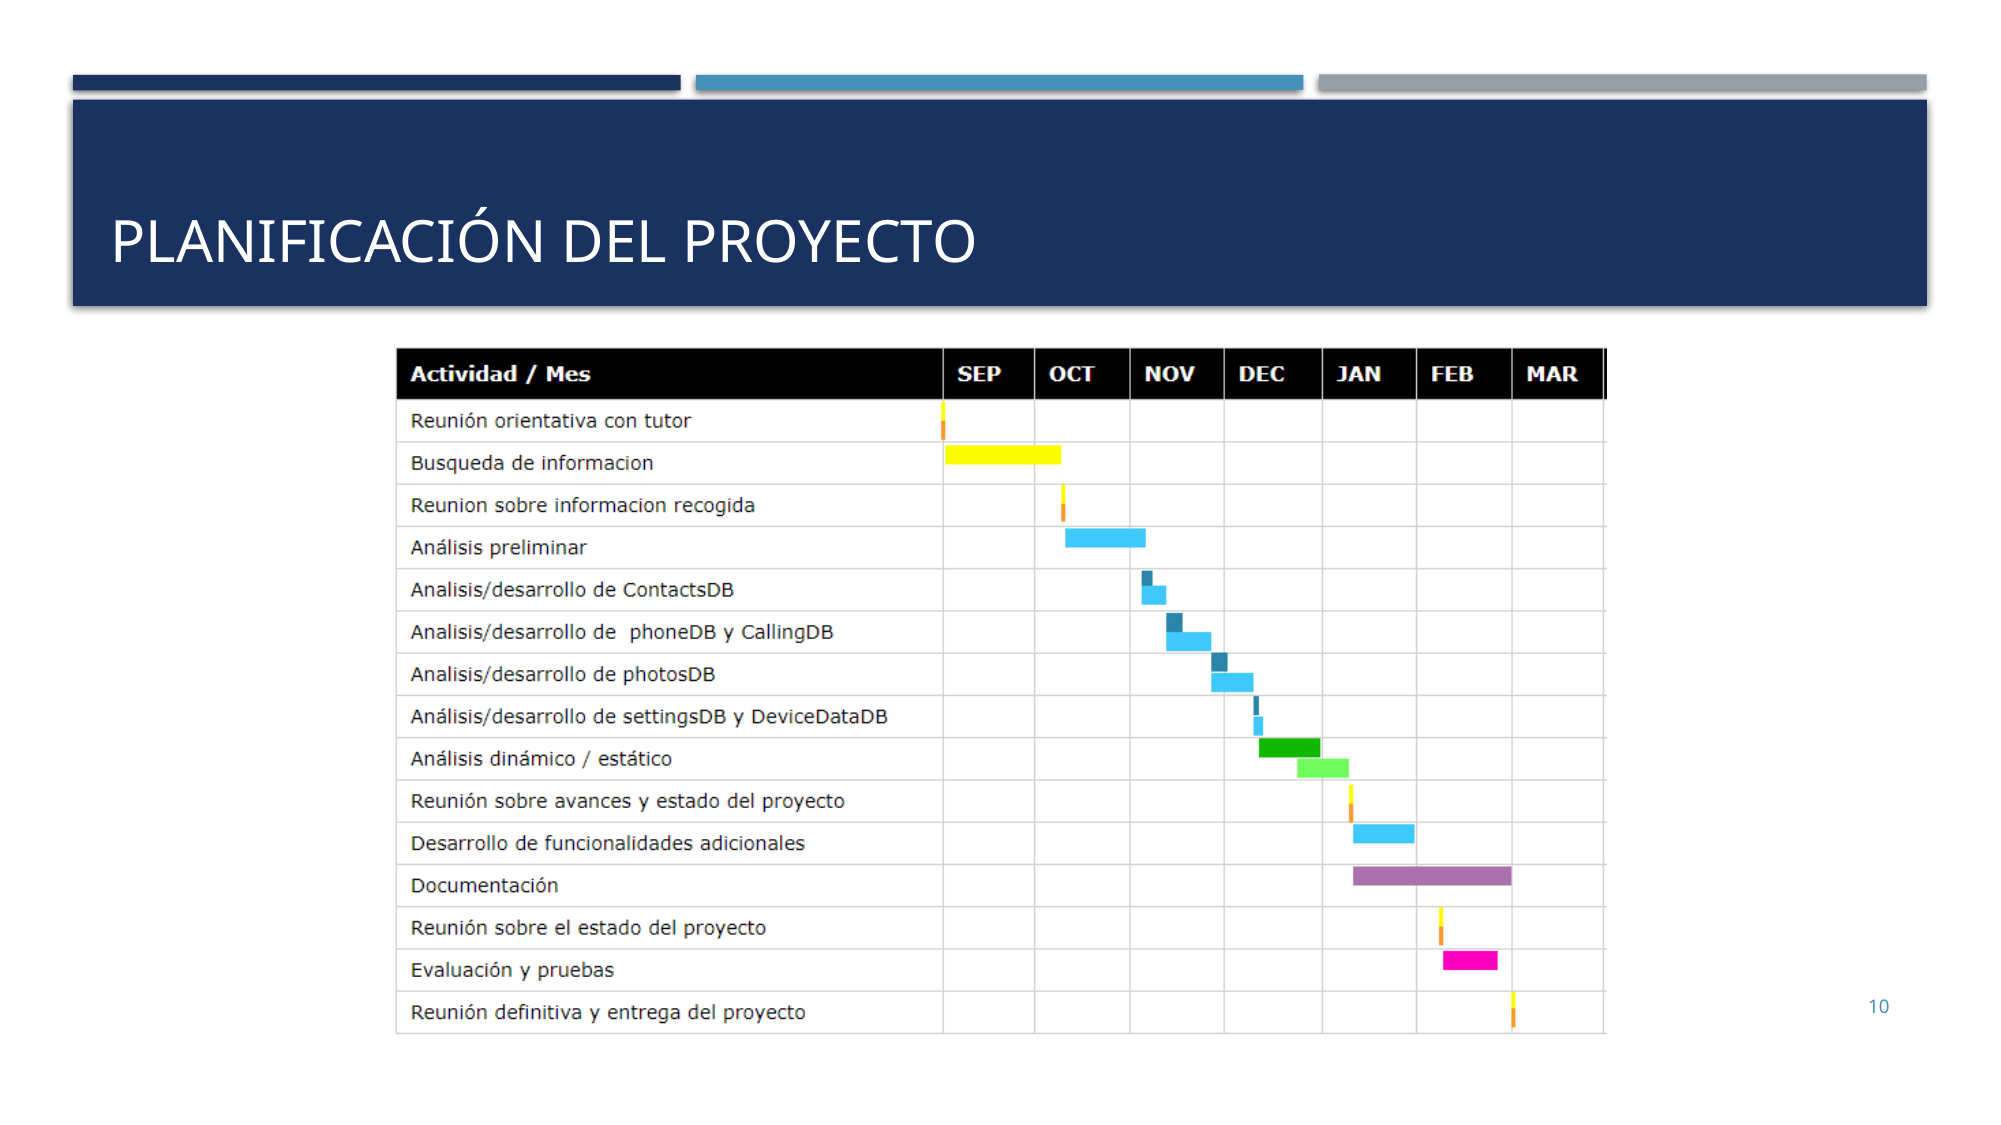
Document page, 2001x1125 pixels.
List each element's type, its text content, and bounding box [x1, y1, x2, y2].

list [393, 345, 1607, 1038]
slide_number 10 [1732, 977, 1905, 1037]
title Planificación del proyecto [95, 119, 1905, 282]
